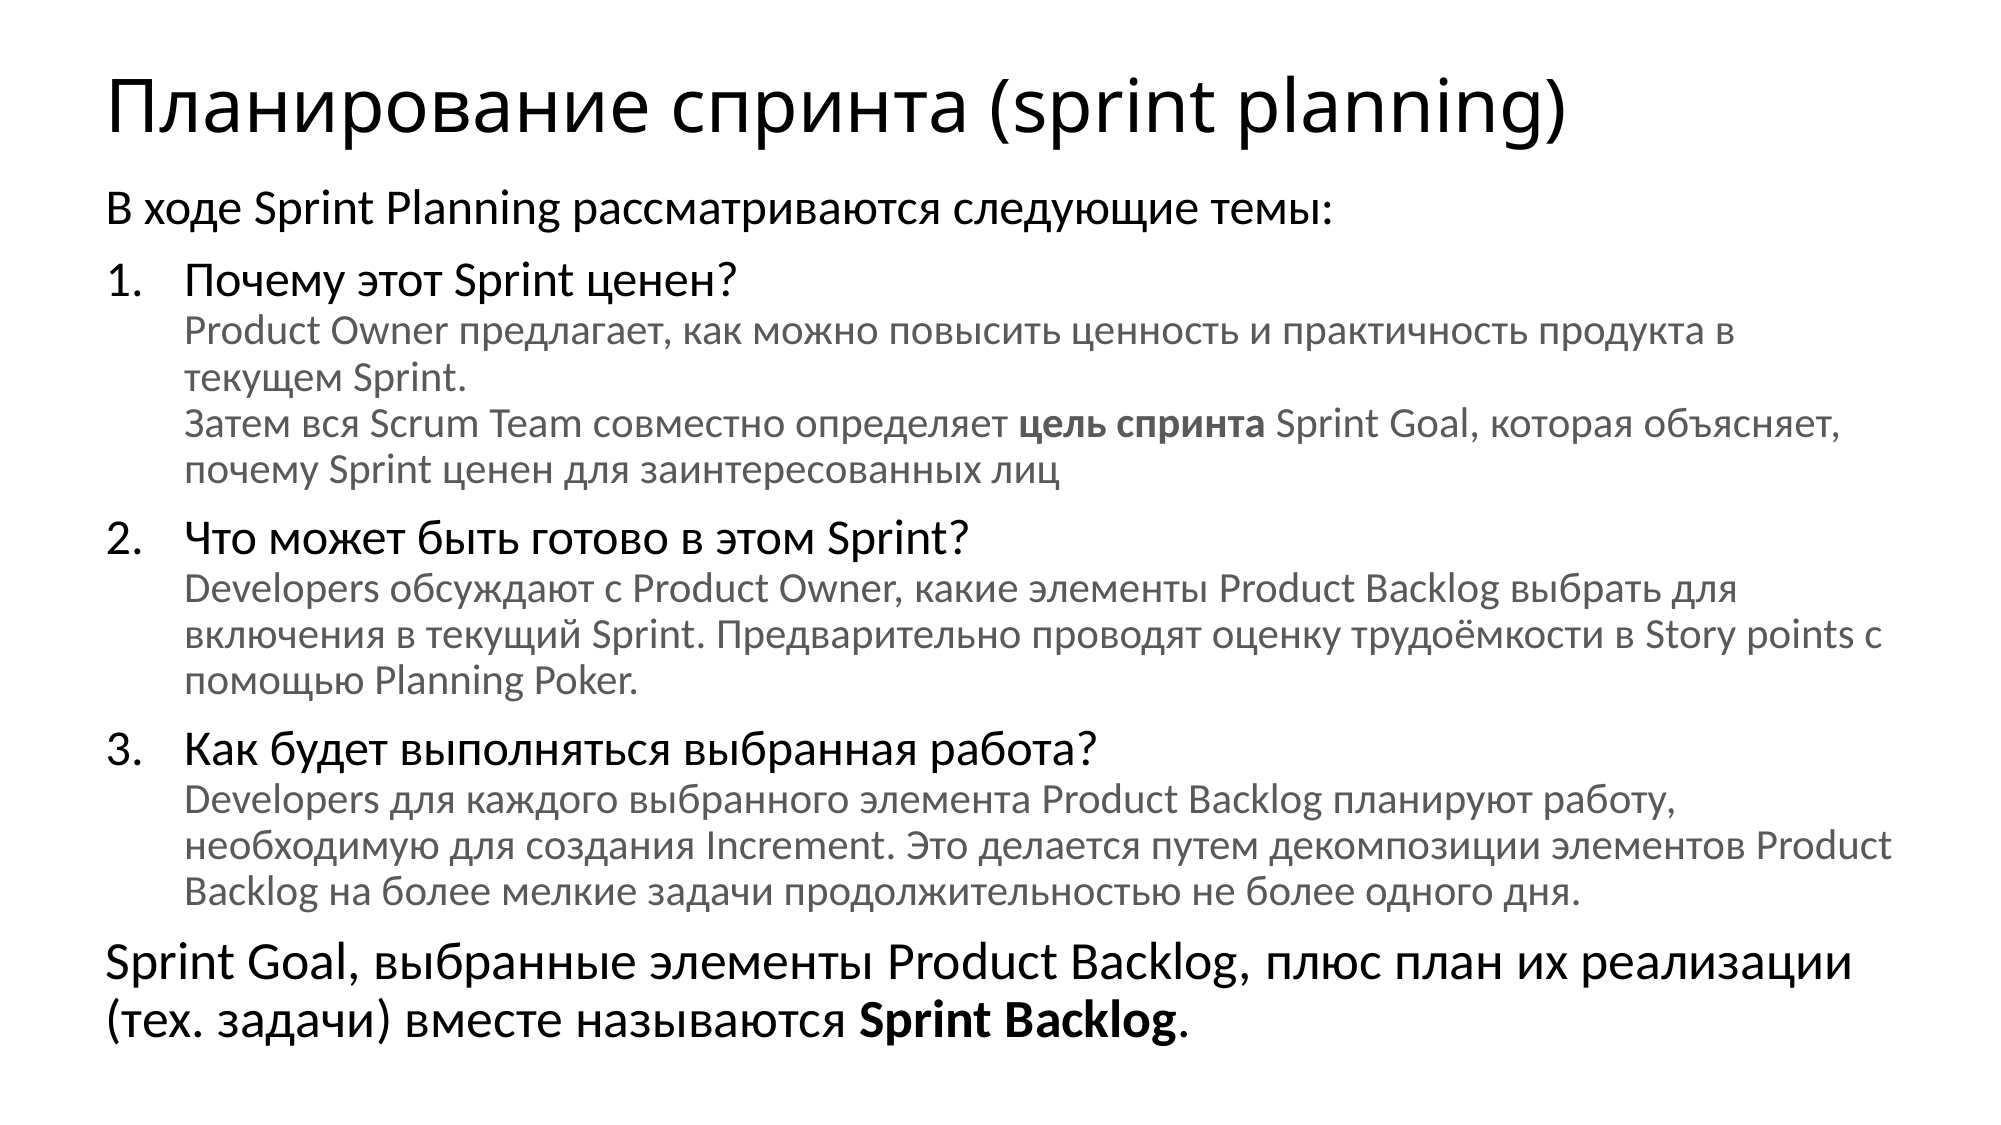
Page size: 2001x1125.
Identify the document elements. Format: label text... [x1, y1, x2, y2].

list В ходе Sprint Planning рассматриваются следующие темы: Почему этот Sprint ценен? Product Owner предлагает, как можно повысить ценность и практичность продукта в текущем Sprint. Затем вся Scrum Team совместно определяет цель спринта Sprint Goal, которая объясняет, почему Sprint ценен для заинтересованных лиц Что может быть готово в этом Sprint? Developers обсуждают с Product Owner, какие элементы Product Backlog выбрать для включения в текущий Sprint. Предварительно проводят оценку трудоёмкости в Story points с помощью Planning Poker. Как будет выполняться выбранная работа? Developers для каждого выбранного элемента Product Backlog планируют работу, необходимую для создания Increment. Это делается путем декомпозиции элементов Product Backlog на более мелкие задачи продолжительностью не более одного дня. Sprint Goal, выбранные элементы Product Backlog, плюс план их реализации (тех. задачи) вместе называются Sprint Backlog. [90, 174, 1912, 1066]
title Планирование спринта (sprint planning) [90, 59, 1816, 157]
